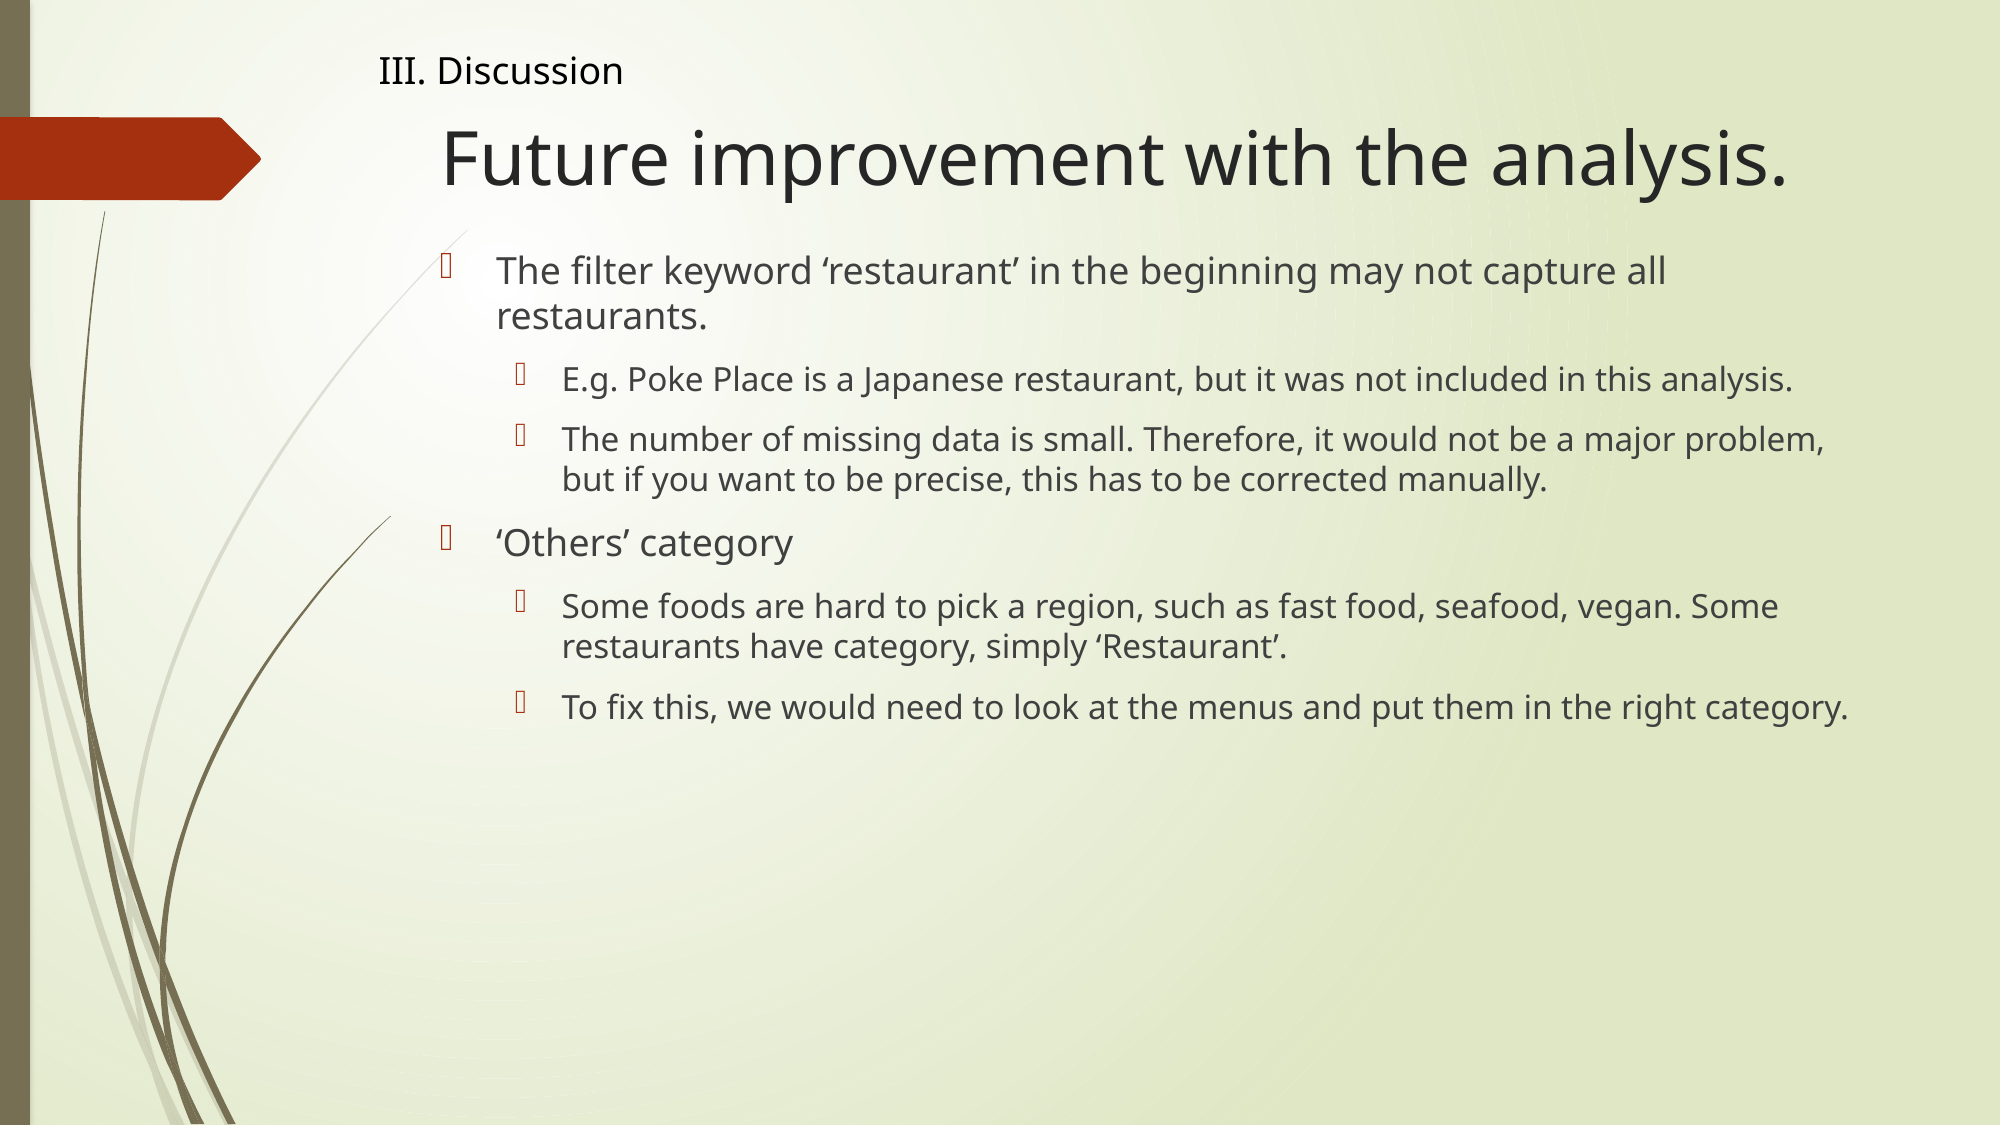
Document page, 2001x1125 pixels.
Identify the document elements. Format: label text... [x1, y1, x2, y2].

text_box III. Discussion [363, 39, 640, 100]
list The filter keyword ‘restaurant’ in the beginning may not capture all restaurants. E.g. Poke Place is a Japanese restaurant, but it was not included in this analysis. The number of missing data is small. Therefore, it would not be a major problem, but if you want to be precise, this has to be corrected manually. ‘Others’ category Some foods are hard to pick a region, such as fast food, seafood, vegan. Some restaurants have category, simply ‘Restaurant’. To fix this, we would need to look at the menus and put them in the right category. [424, 239, 1888, 970]
title Future improvement with the analysis. [425, 102, 1888, 214]
